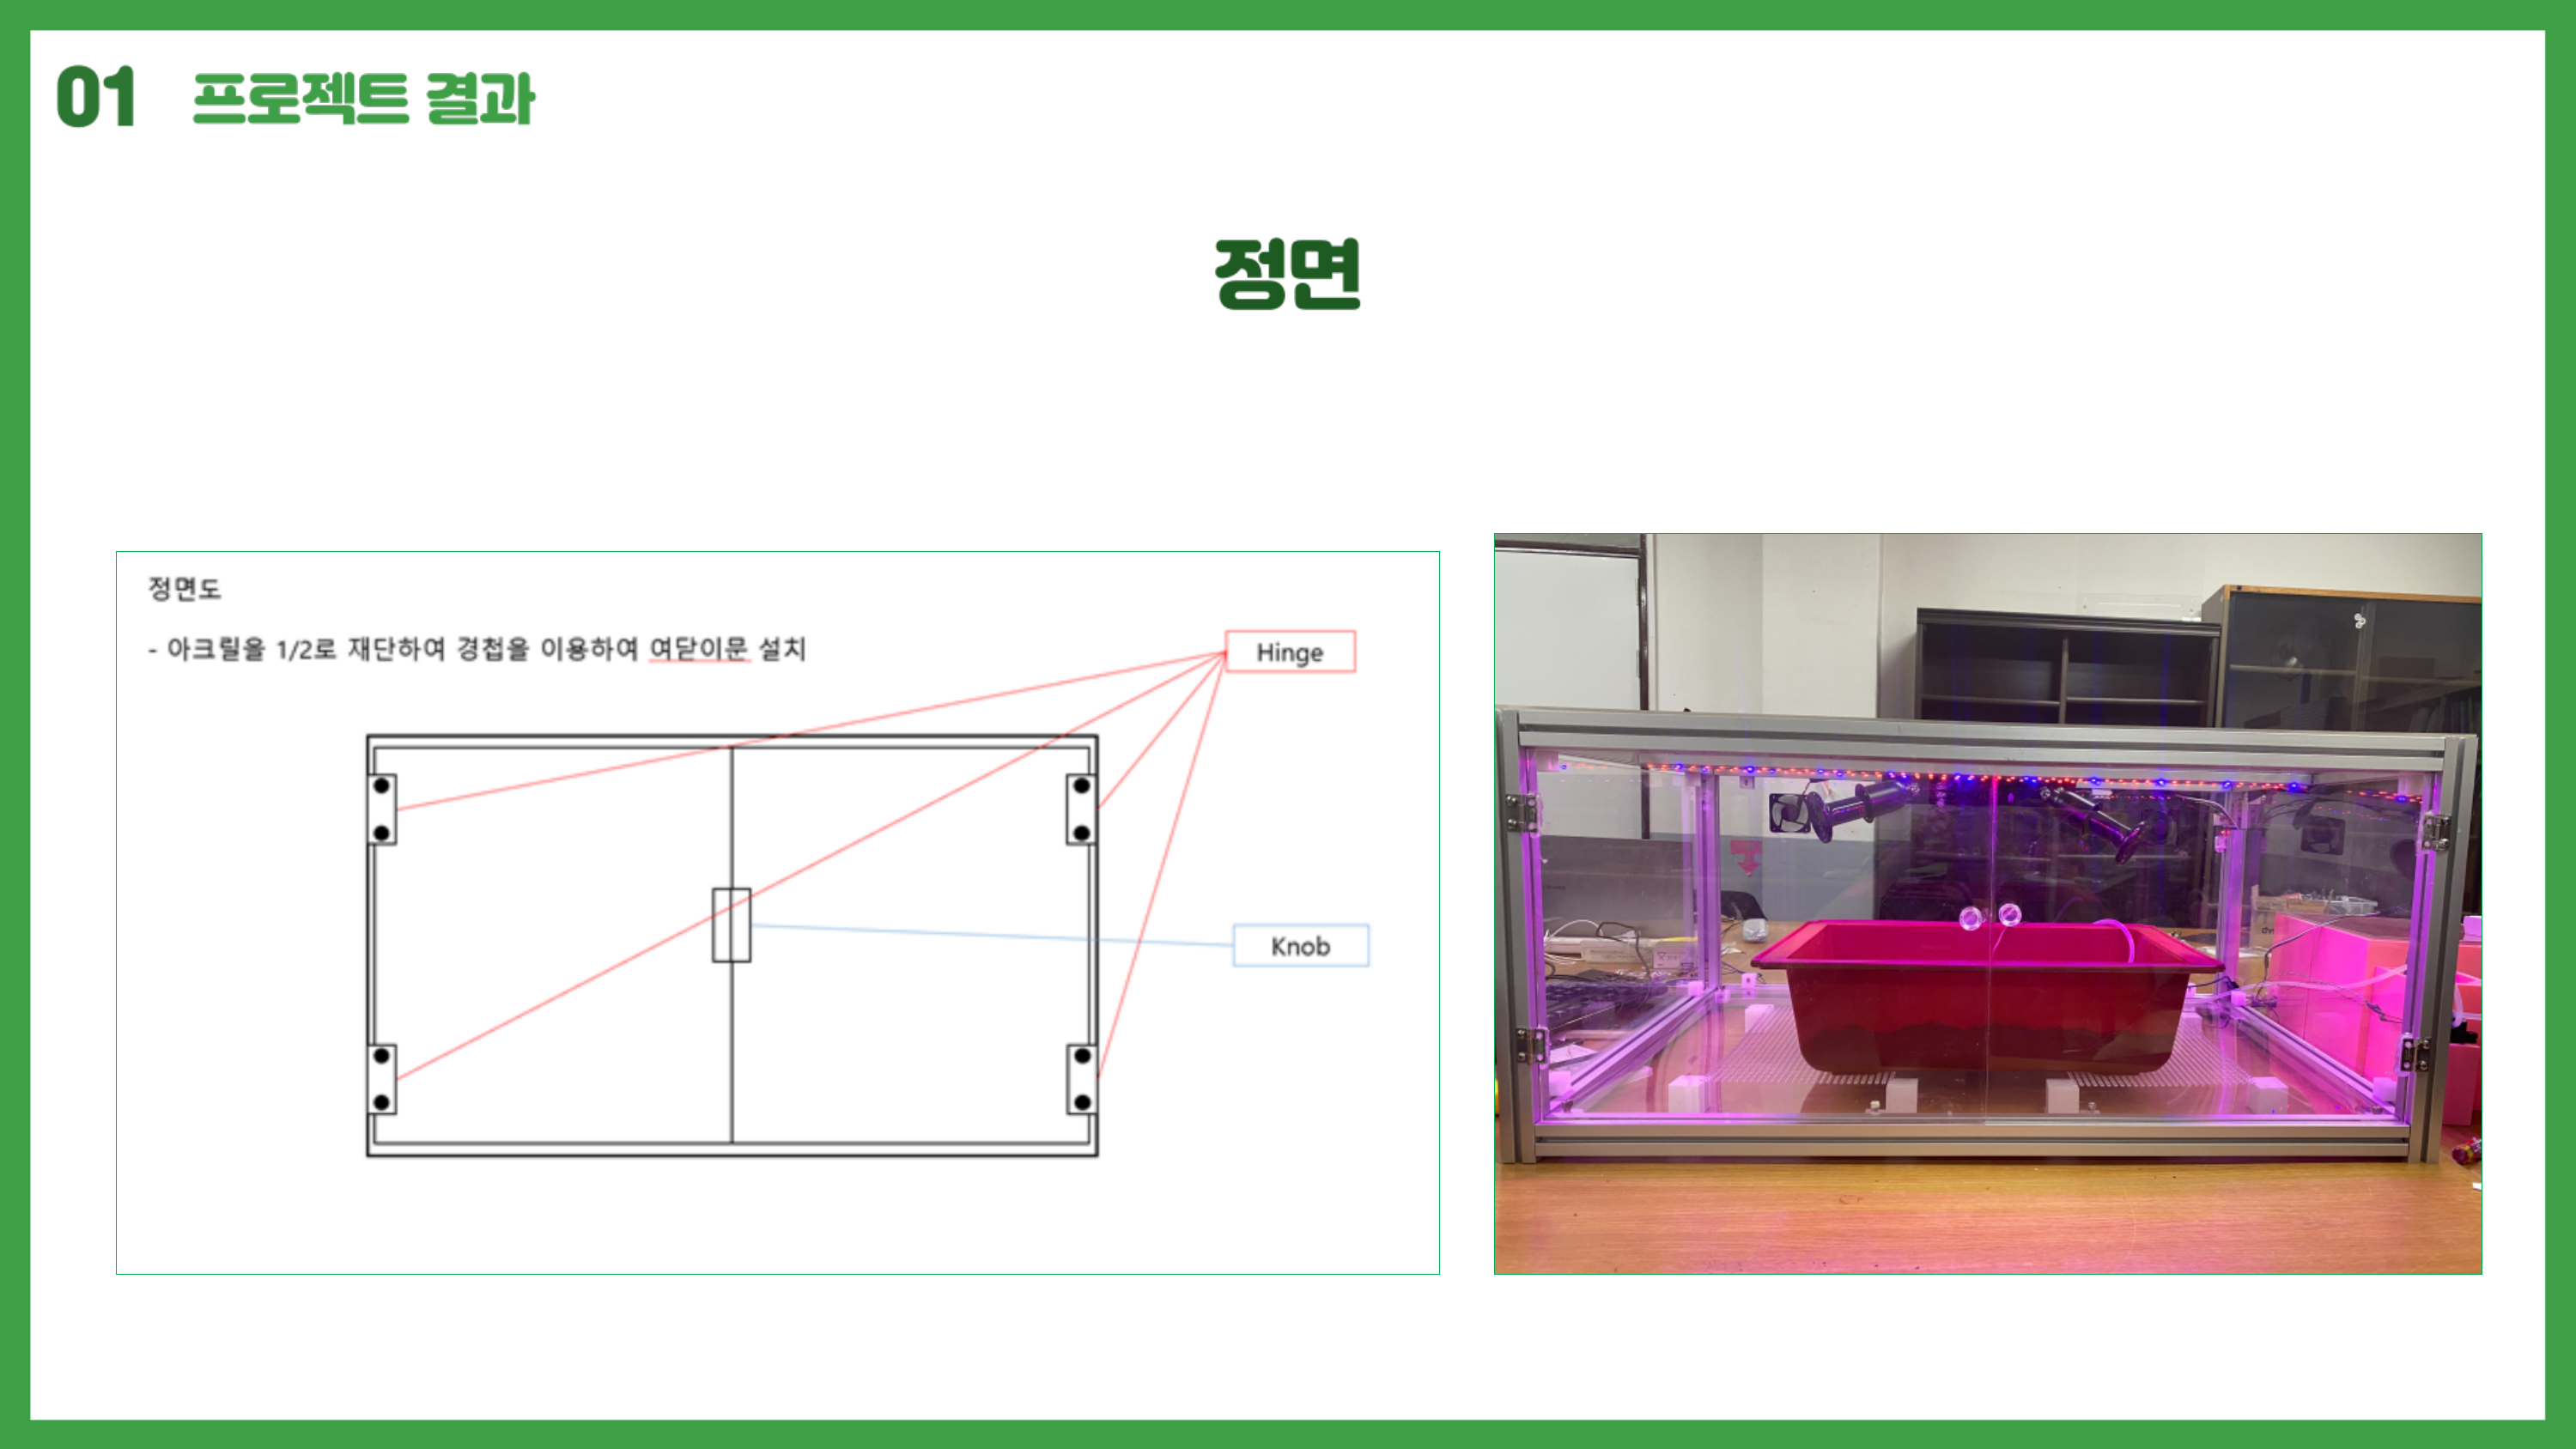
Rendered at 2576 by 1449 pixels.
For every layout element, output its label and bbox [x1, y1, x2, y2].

picture [532, 209, 1398, 348]
text_box [116, 550, 1440, 1275]
picture [44, 34, 178, 169]
text_box [1493, 533, 2482, 1275]
picture [184, 52, 562, 155]
text_box [0, 0, 2576, 1449]
